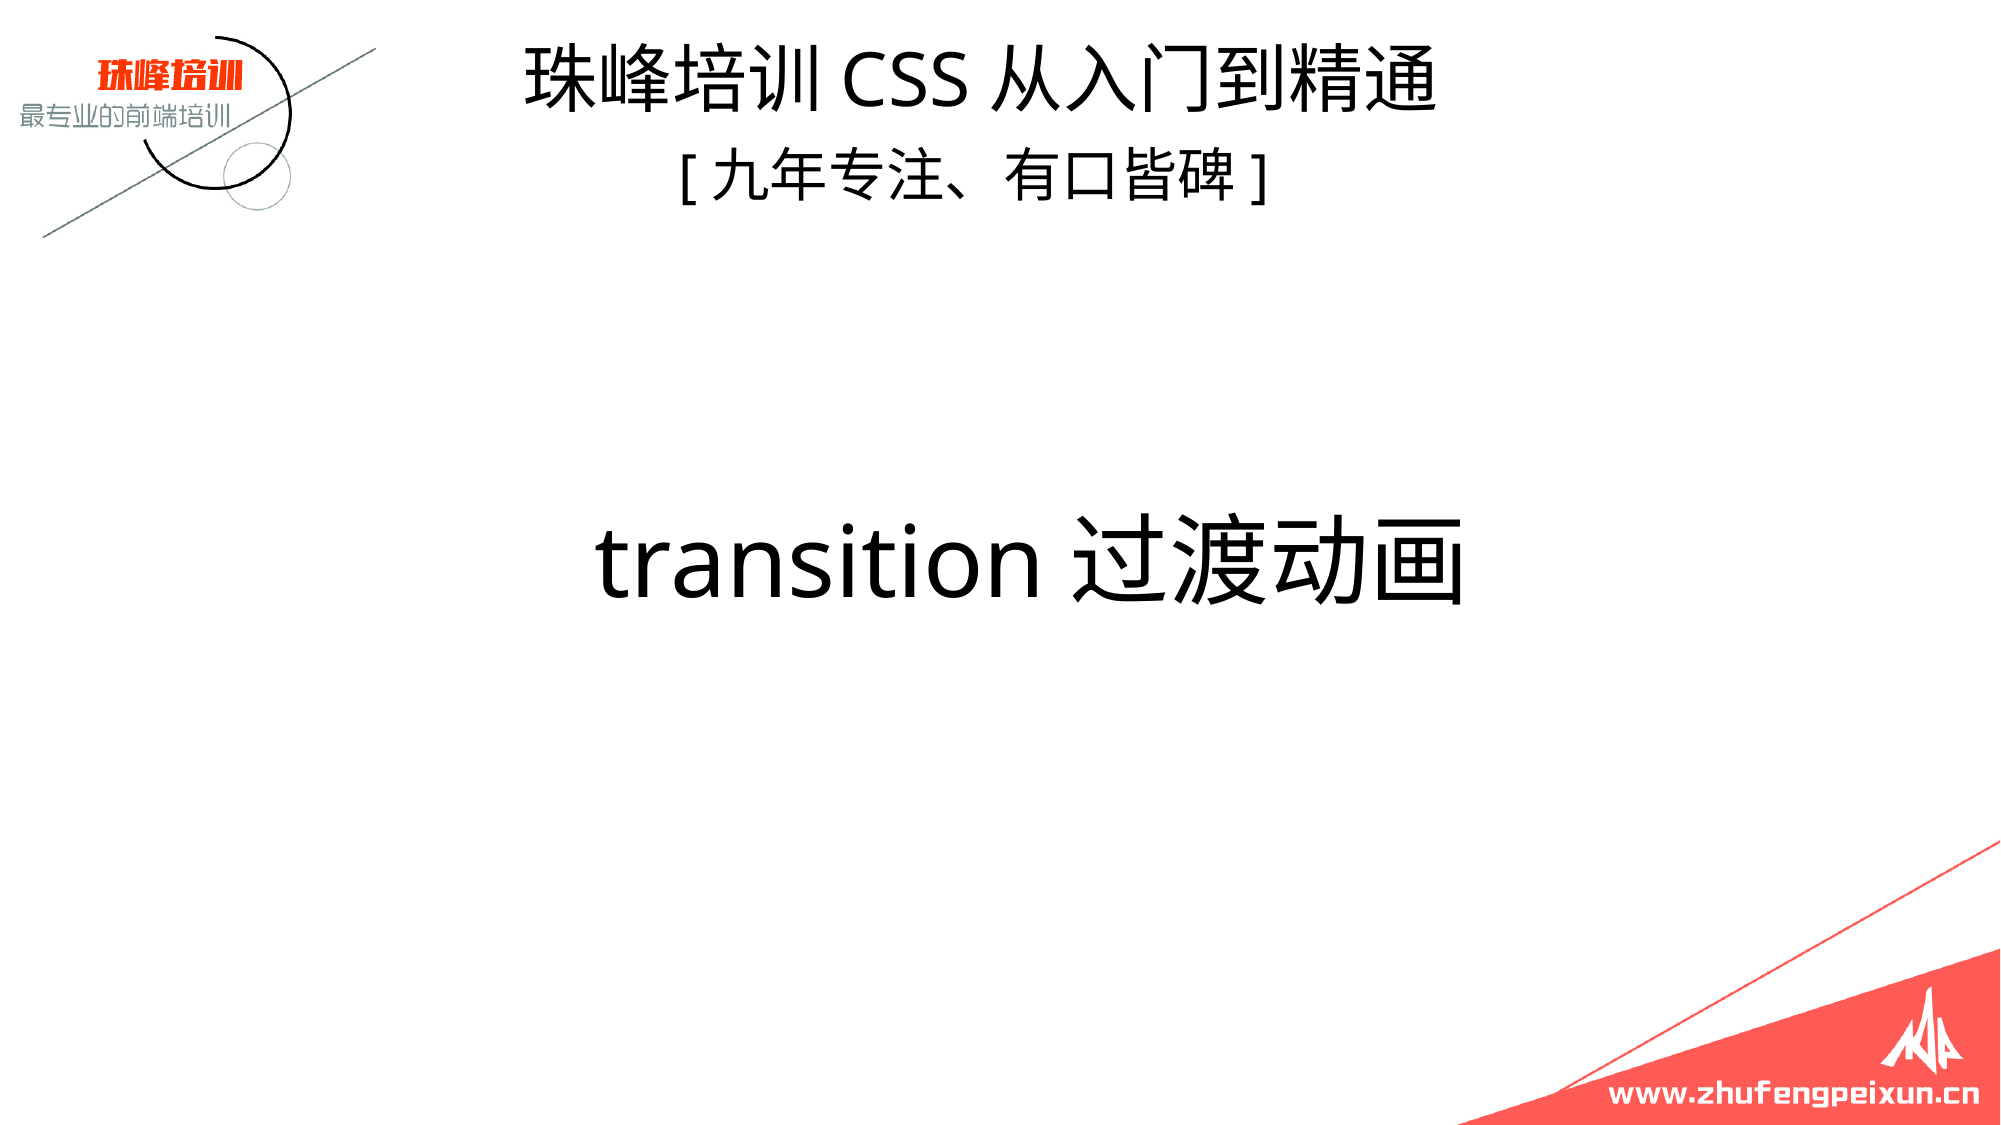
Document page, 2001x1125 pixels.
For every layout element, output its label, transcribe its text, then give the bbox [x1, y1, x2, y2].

picture [1437, 796, 2001, 1125]
title transition过渡动画 [208, 288, 1857, 658]
text_box 珠峰培训CSS从入门到精通 [九年专注、有口皆碑] [507, 23, 1737, 264]
picture [18, 36, 376, 238]
